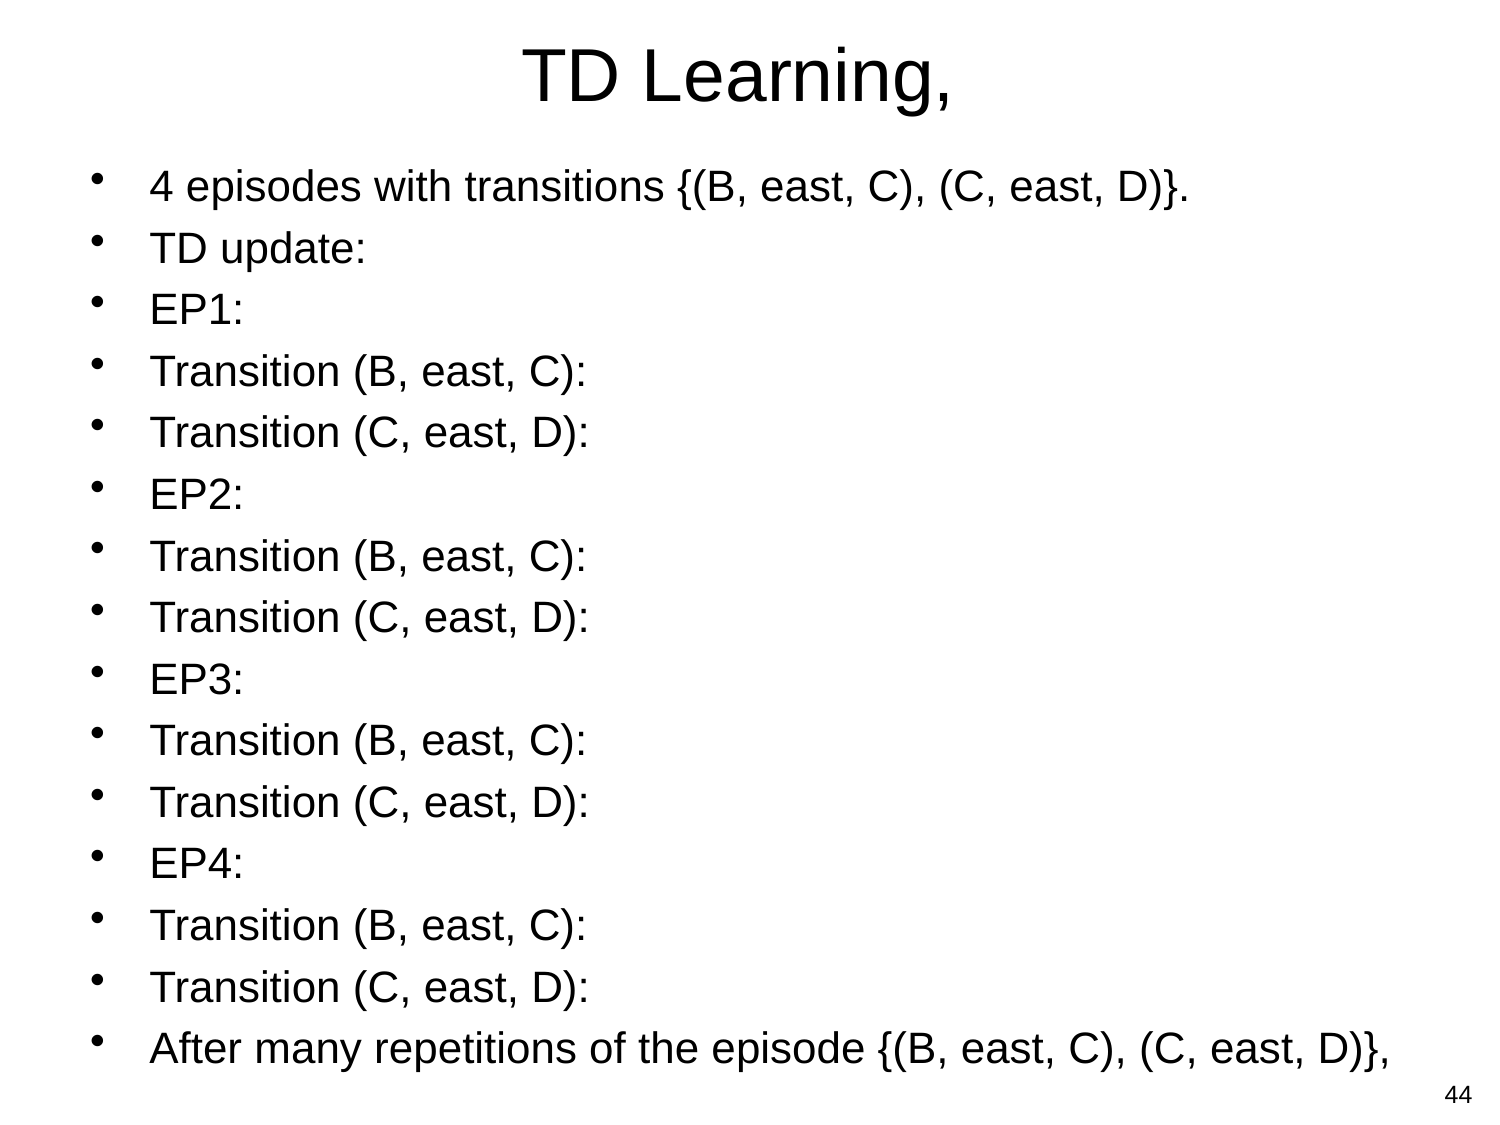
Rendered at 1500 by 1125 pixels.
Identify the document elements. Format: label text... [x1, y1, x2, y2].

slide_number 44 [1137, 1070, 1488, 1112]
